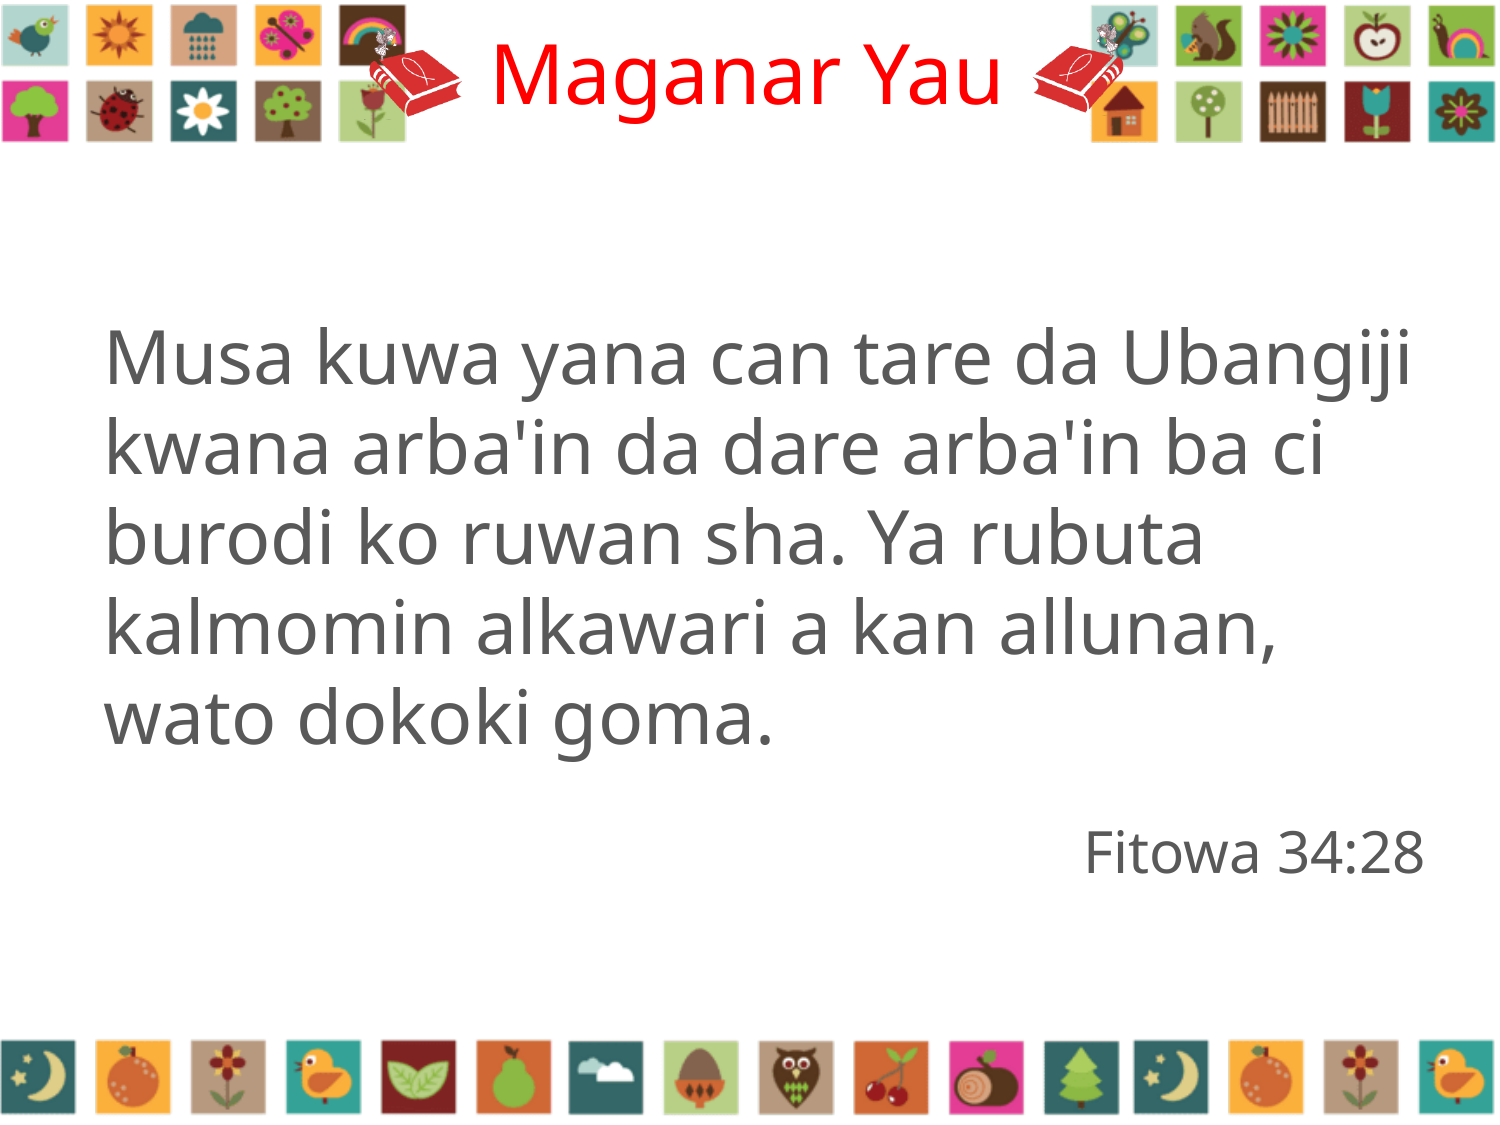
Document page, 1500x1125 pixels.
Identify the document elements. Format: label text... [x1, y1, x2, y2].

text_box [0, 1028, 1500, 1118]
picture [1001, 3, 1500, 150]
picture [0, 3, 494, 150]
text_box Fitowa 34:28 [808, 807, 1441, 893]
text_box Musa kuwa yana can tare da Ubangiji kwana arba'in da dare arba'in ba ci burodi ko ruwan sha. Ya rubuta kalmomin alkawari a kan allunan, wato dokoki goma. [88, 302, 1436, 768]
text_box Maganar Yau [425, 13, 1078, 129]
